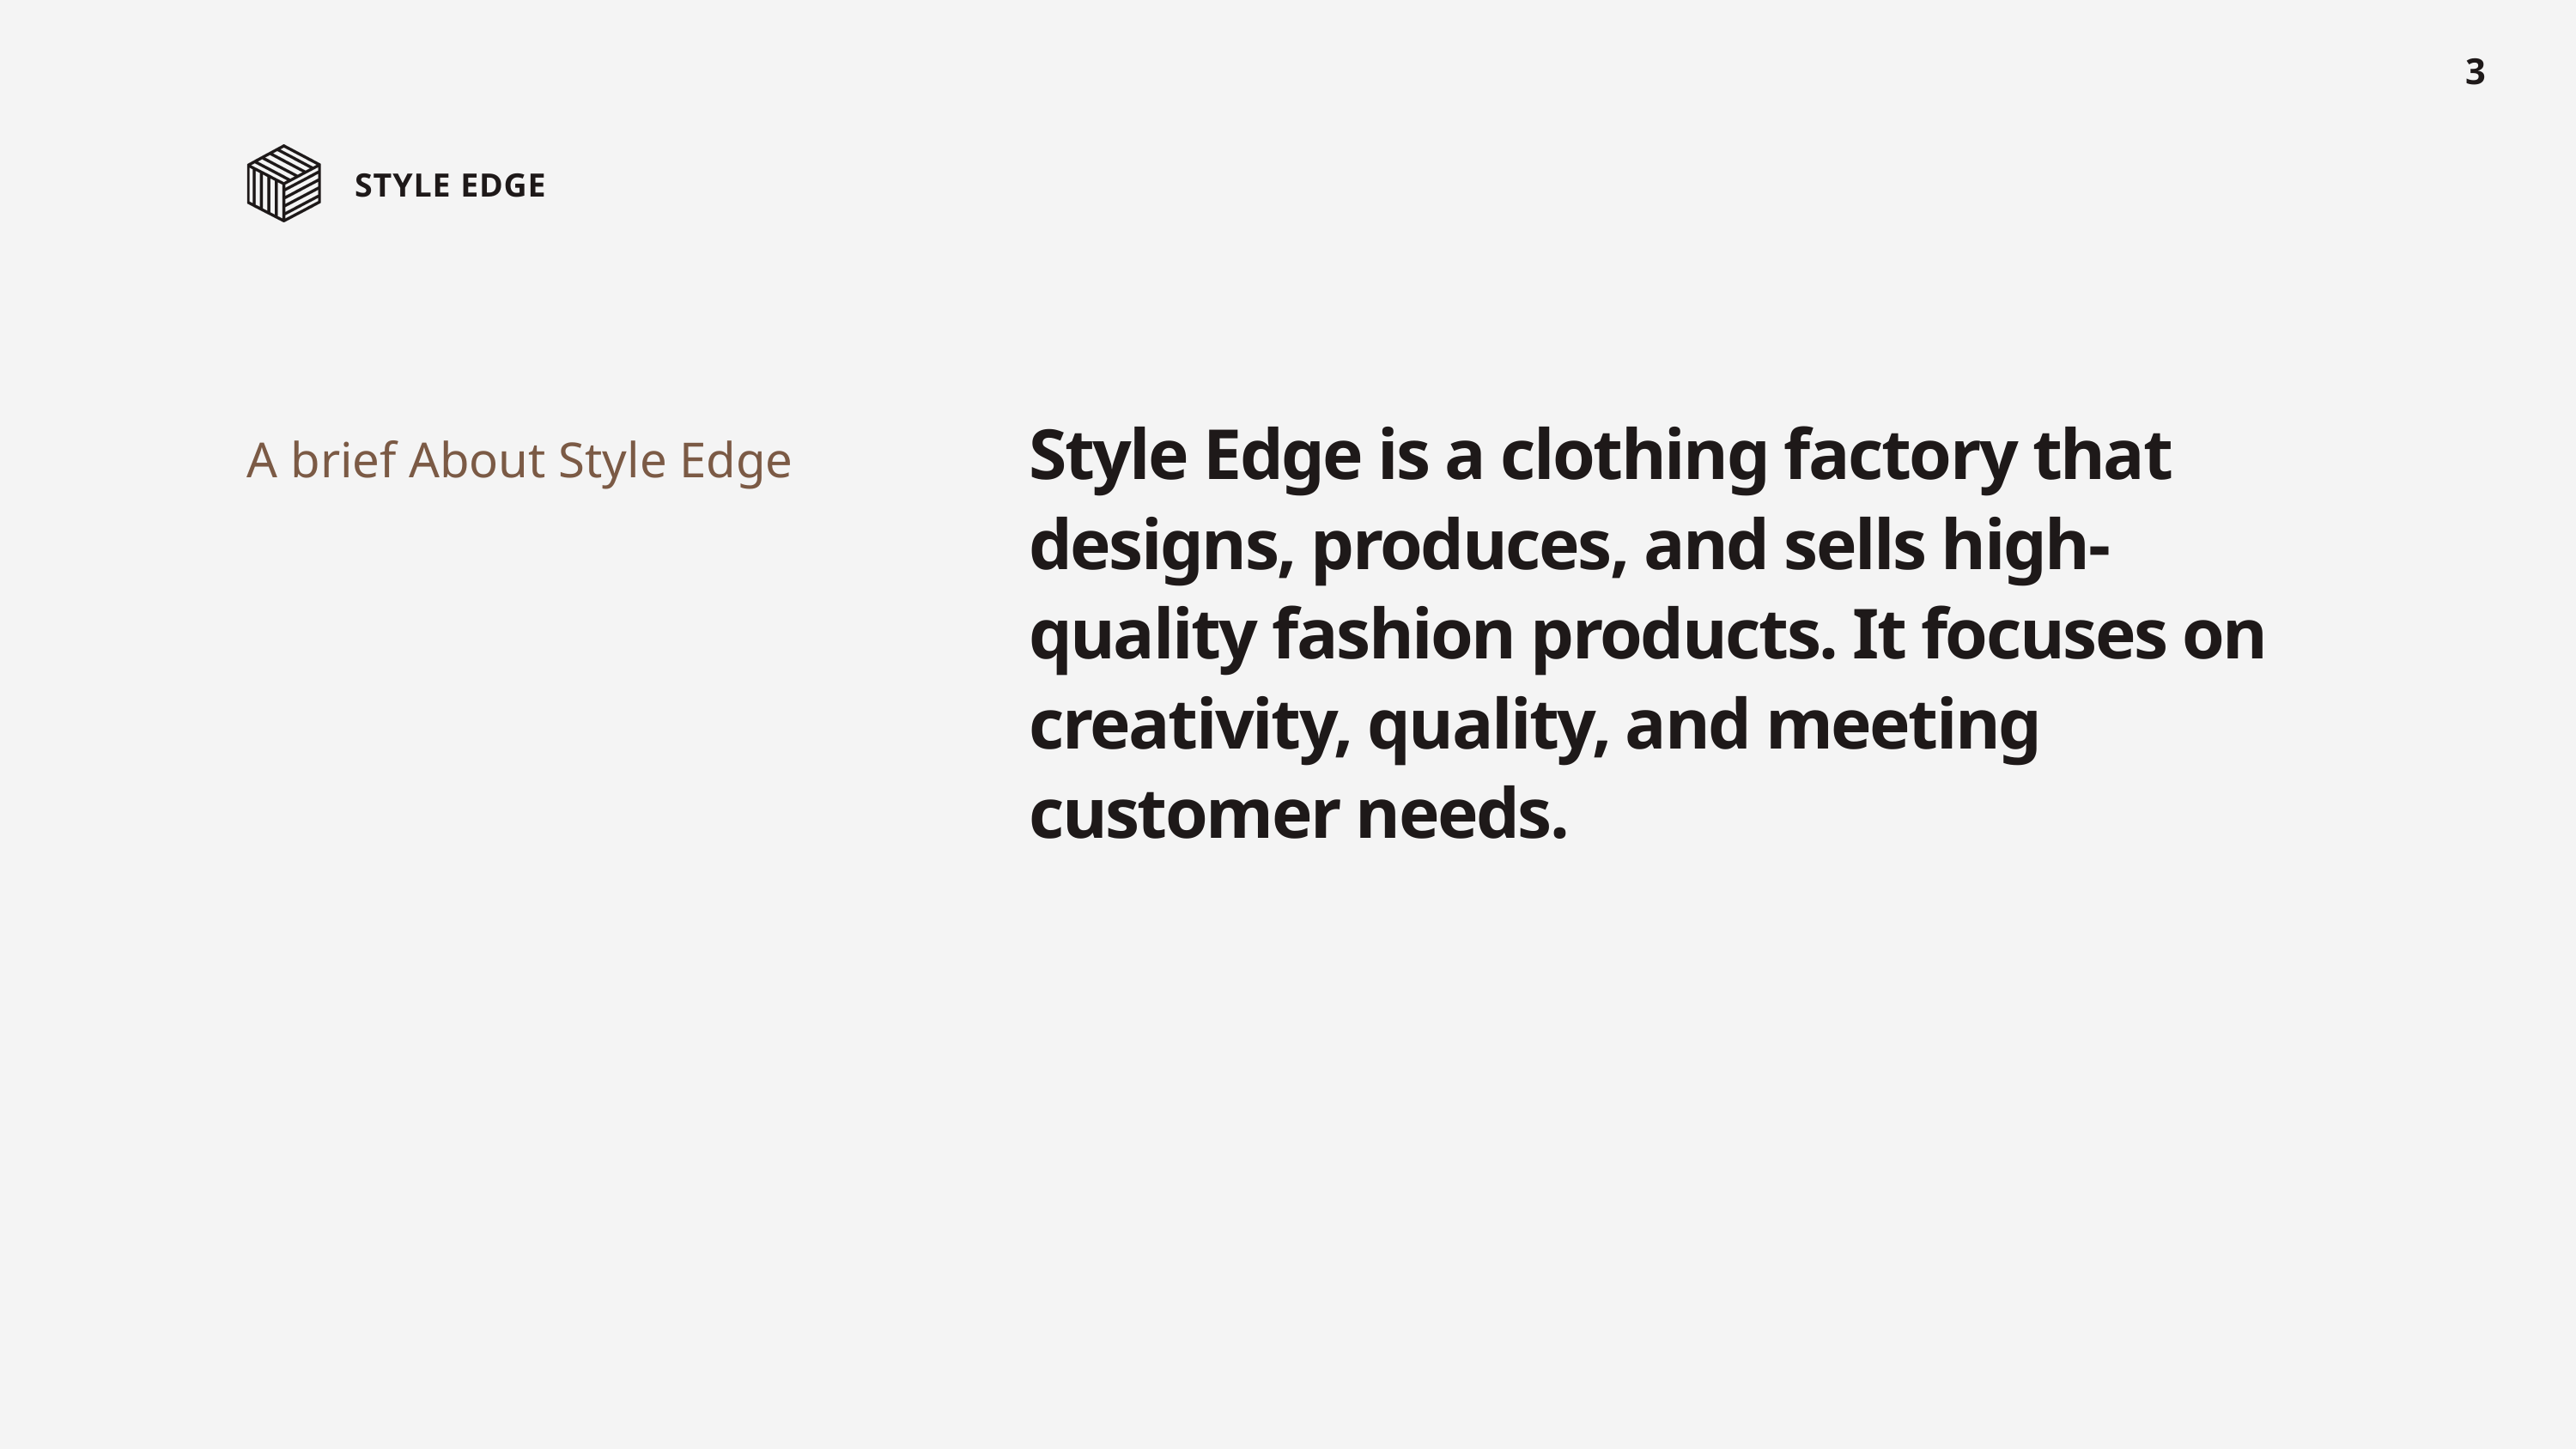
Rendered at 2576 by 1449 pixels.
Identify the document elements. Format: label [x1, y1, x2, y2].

text_box [1028, 411, 2330, 900]
text_box [246, 430, 830, 586]
text_box [246, 144, 321, 222]
text_box [354, 167, 738, 230]
text_box [2452, 56, 2499, 114]
